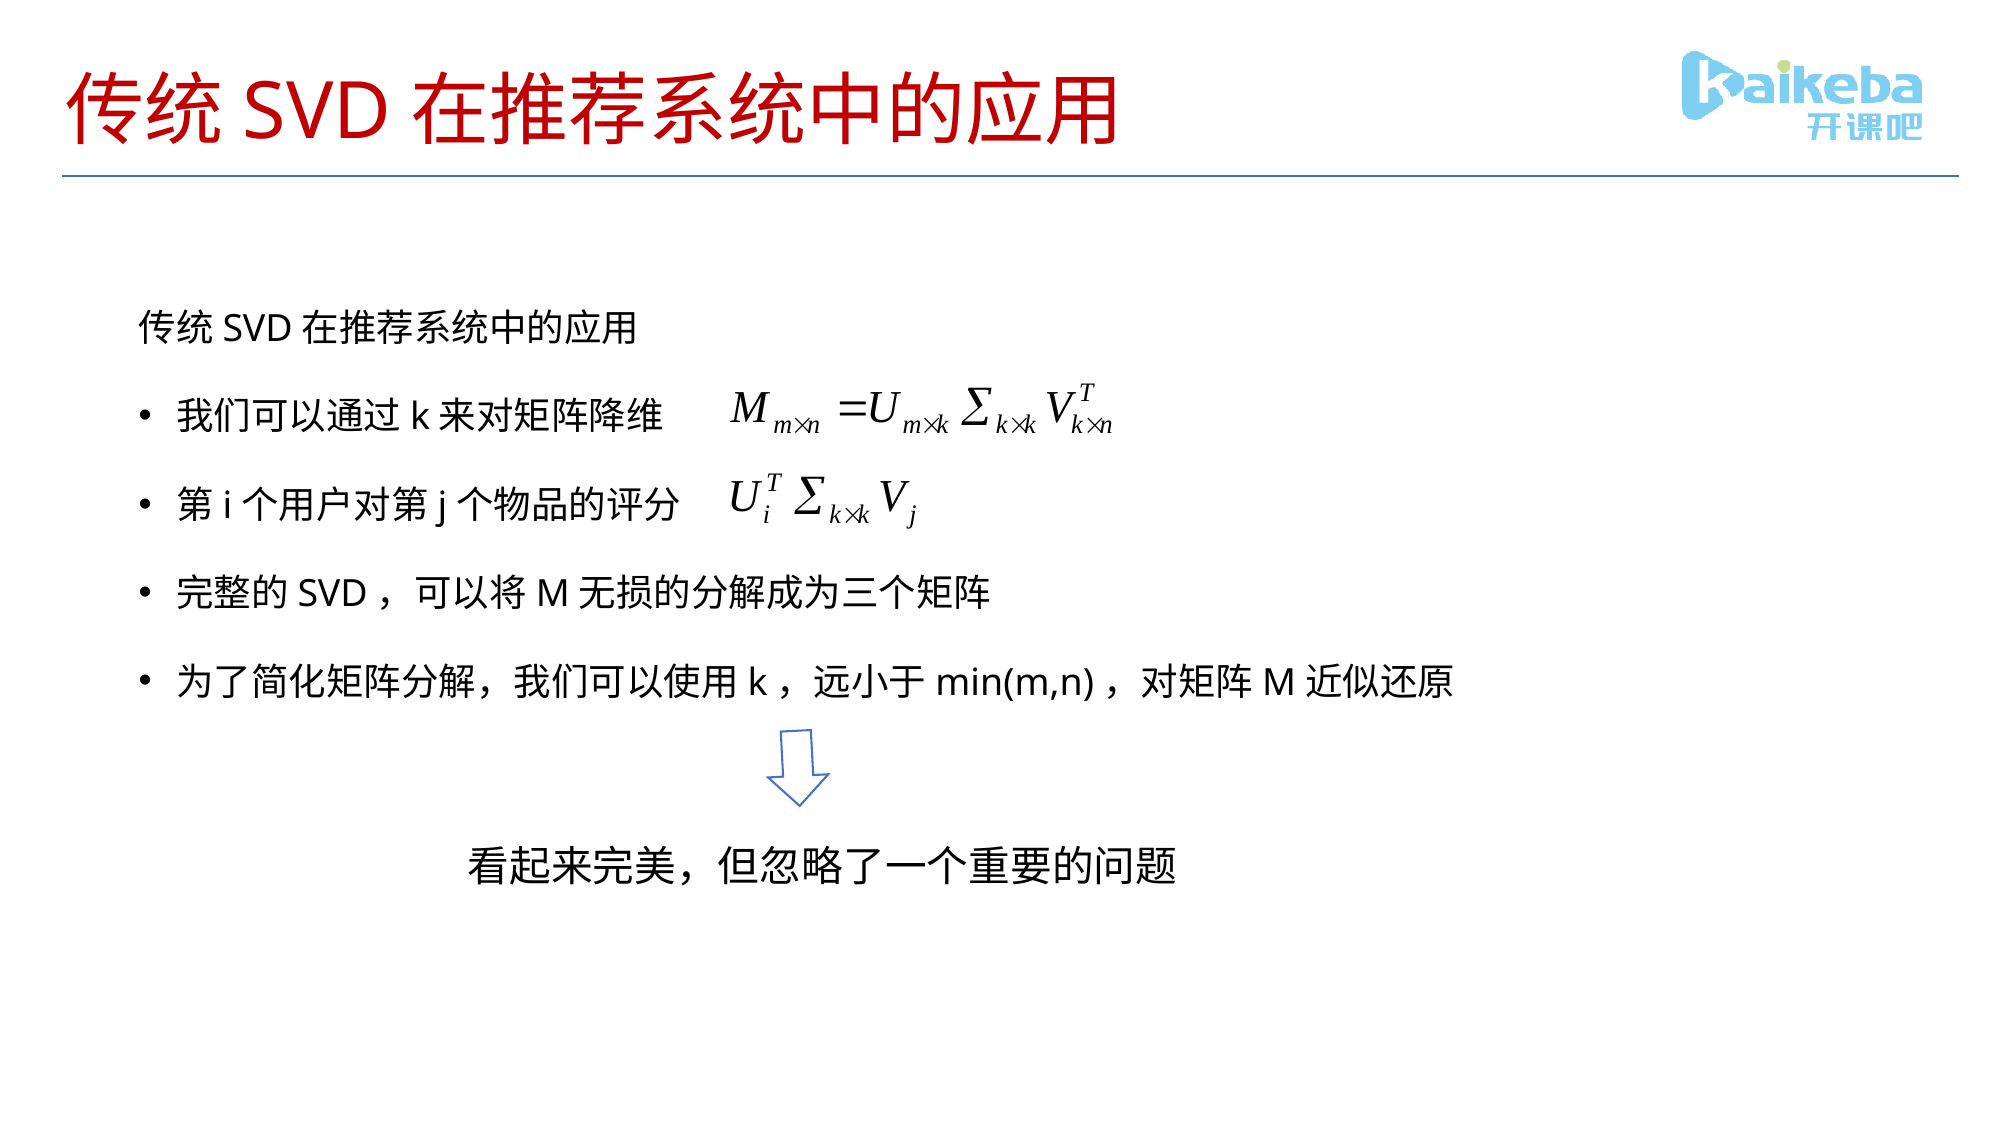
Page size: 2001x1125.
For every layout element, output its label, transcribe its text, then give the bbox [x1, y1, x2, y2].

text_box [1653, 21, 1950, 167]
title 传统SVD在推荐系统中的应用 [57, 59, 1728, 167]
text_box 传统SVD在推荐系统中的应用 我们可以通过k来对矩阵降维 第i个用户对第j个物品的评分 完整的SVD，可以将M无损的分解成为三个矩阵 为了简化矩阵分解，我们可以使用k，远小于min(m,n)，对矩阵M近似还原 [130, 274, 1586, 965]
text_box [768, 730, 829, 806]
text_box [722, 372, 1123, 445]
text_box 看起来完美，但忽略了一个重要的问题 [460, 807, 1504, 905]
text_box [724, 462, 935, 539]
